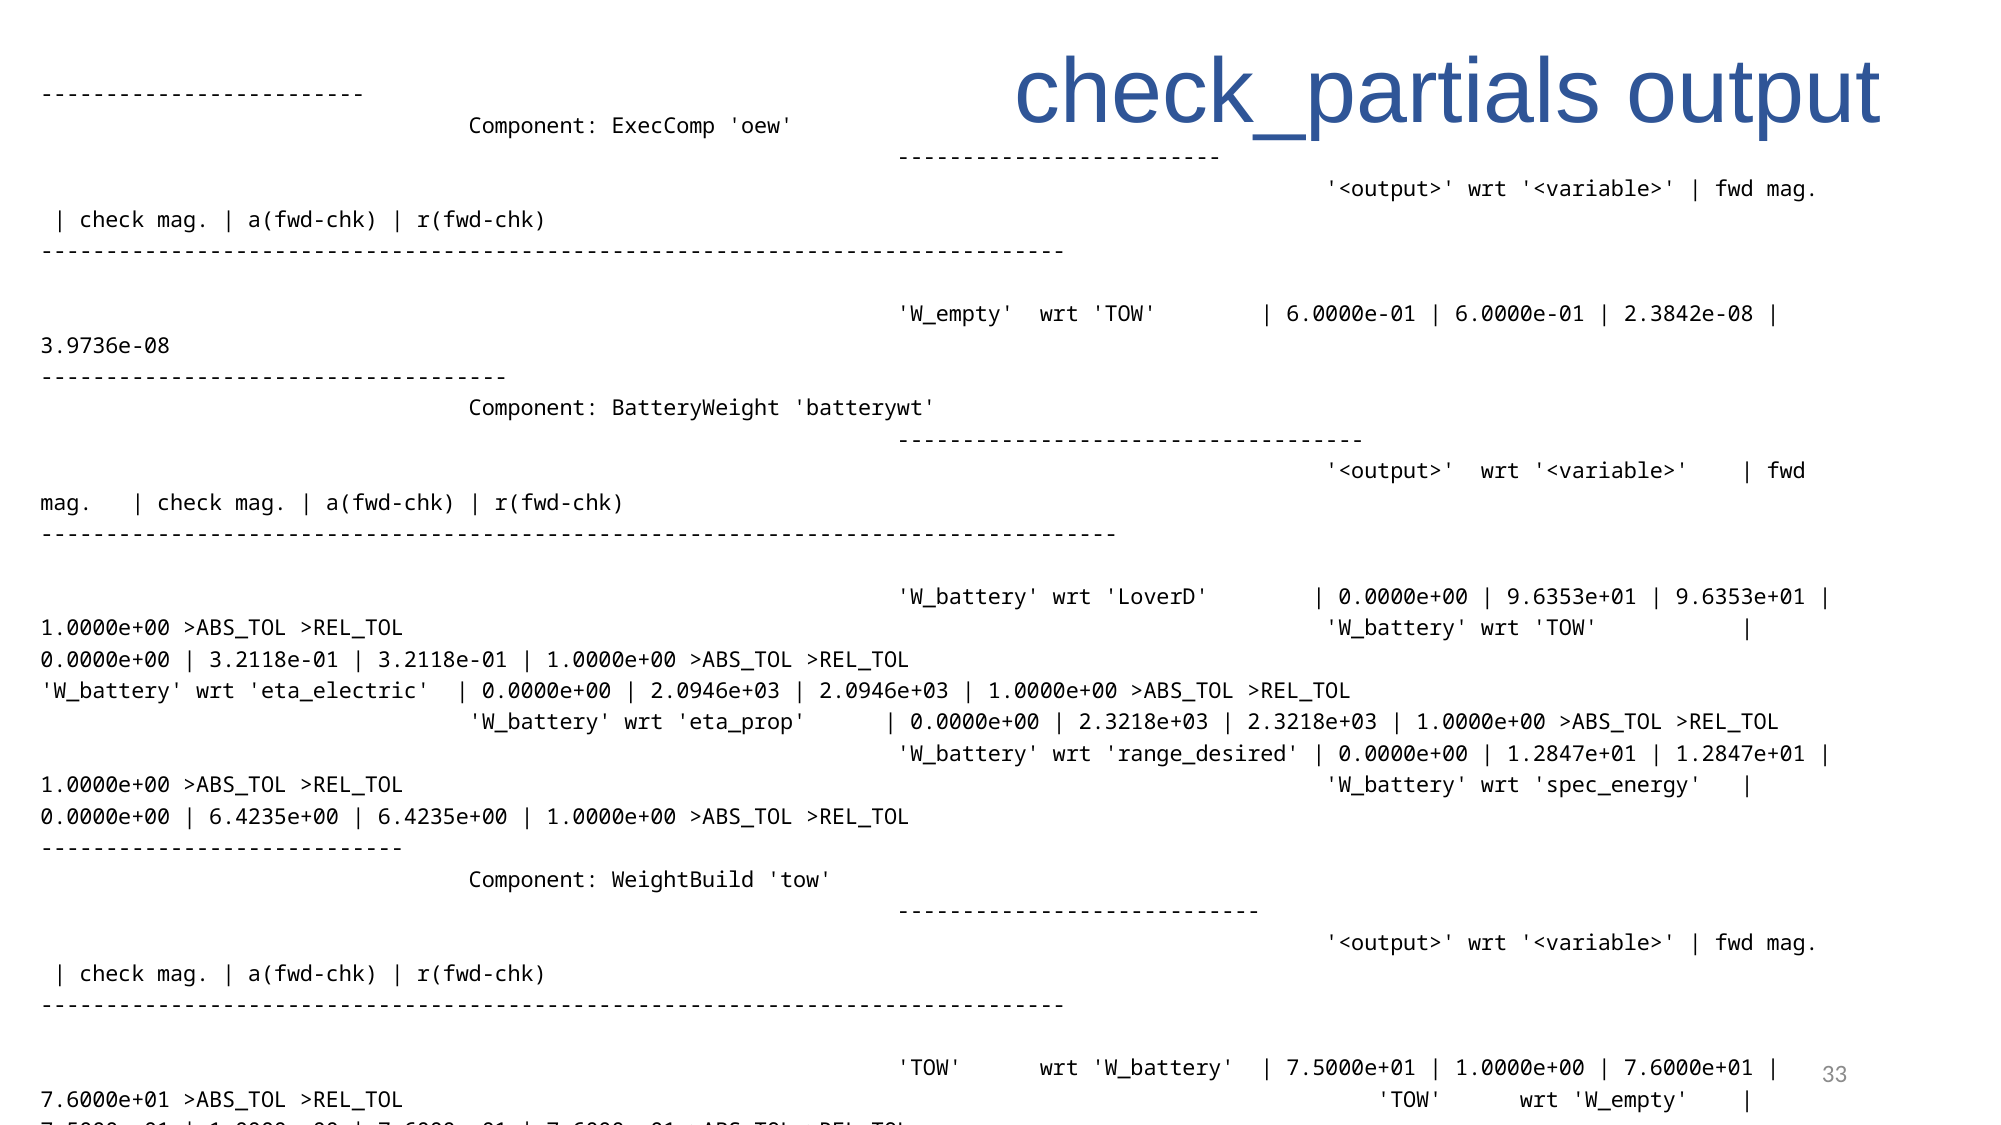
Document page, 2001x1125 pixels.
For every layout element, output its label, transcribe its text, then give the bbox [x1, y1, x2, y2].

title check_partials output [999, 0, 2000, 202]
list ------------------------- Component: ExecComp 'oew' ------------------------- '<output>' wrt '<variable>' | fwd mag. | check mag. | a(fwd-chk) | r(fwd-chk) ------------------------------------------------------------------------------- 'W_empty' wrt 'TOW' | 6.0000e-01 | 6.0000e-01 | 2.3842e-08 | 3.9736e-08 ------------------------------------ Component: BatteryWeight 'batterywt' ------------------------------------ '<output>' wrt '<variable>' | fwd mag. | check mag. | a(fwd-chk) | r(fwd-chk) ----------------------------------------------------------------------------------- 'W_battery' wrt 'LoverD' | 0.0000e+00 | 9.6353e+01 | 9.6353e+01 | 1.0000e+00 >ABS_TOL >REL_TOL 'W_battery' wrt 'TOW' | 0.0000e+00 | 3.2118e-01 | 3.2118e-01 | 1.0000e+00 >ABS_TOL >REL_TOL 'W_battery' wrt 'eta_electric' | 0.0000e+00 | 2.0946e+03 | 2.0946e+03 | 1.0000e+00 >ABS_TOL >REL_TOL 'W_battery' wrt 'eta_prop' | 0.0000e+00 | 2.3218e+03 | 2.3218e+03 | 1.0000e+00 >ABS_TOL >REL_TOL 'W_battery' wrt 'range_desired' | 0.0000e+00 | 1.2847e+01 | 1.2847e+01 | 1.0000e+00 >ABS_TOL >REL_TOL 'W_battery' wrt 'spec_energy' | 0.0000e+00 | 6.4235e+00 | 6.4235e+00 | 1.0000e+00 >ABS_TOL >REL_TOL ---------------------------- Component: WeightBuild 'tow' ---------------------------- '<output>' wrt '<variable>' | fwd mag. | check mag. | a(fwd-chk) | r(fwd-chk) ------------------------------------------------------------------------------- 'TOW' wrt 'W_battery' | 7.5000e+01 | 1.0000e+00 | 7.6000e+01 | 7.6000e+01 >ABS_TOL >REL_TOL 'TOW' wrt 'W_empty' | 7.5000e+01 | 1.0000e+00 | 7.6000e+01 | 7.6000e+01 >ABS_TOL >REL_TOL 'TOW' wrt 'W_payload' | 7.5000e+01 | 1.0000e+00 | 7.6000e+01 | 7.6000e+01 >ABS_TOL >REL_TOL ########################################################### Sub Jacobian with Largest Relative Error: WeightBuild 'tow' ########################################################### '<output>' wrt '<variable>' | fwd mag. | check mag. | a(fwd-chk) | r(fwd-chk) ------------------------------------------------------------------------------- 'TOW' wrt 'W_battery' | 7.5000e+01 | 1.0000e+00 | 7.6000e+01 | 7.6000e+01 [25, 67, 1863, 1073]
slide_number 33 [1412, 1073, 1863, 1103]
